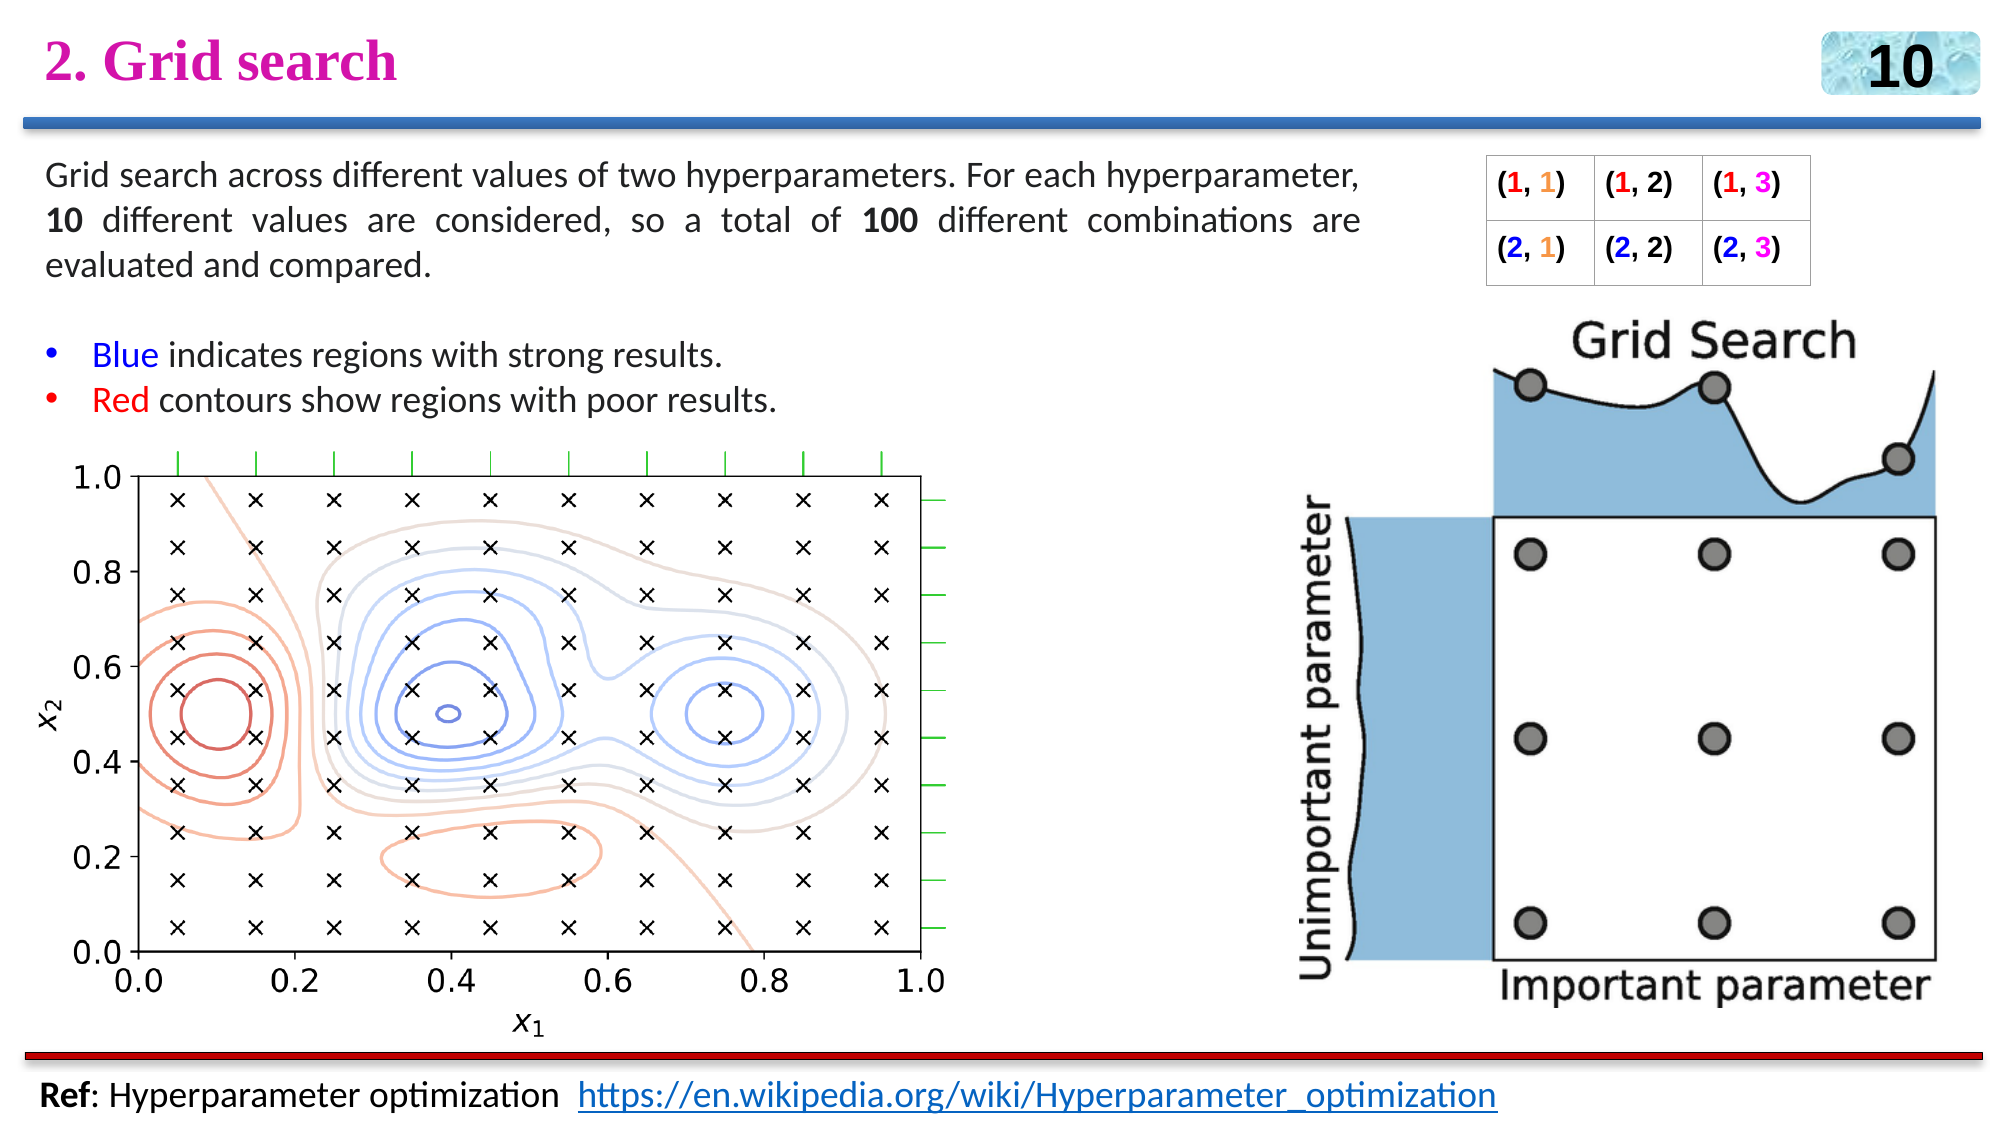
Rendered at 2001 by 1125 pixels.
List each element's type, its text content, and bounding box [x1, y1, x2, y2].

table_cell (2, 1) [1487, 243, 1594, 285]
text_box [1486, 155, 2000, 243]
text_box 10 [1821, 31, 1981, 95]
text_box Grid search across different values of two hyperparameters. For each hyperparameter, 10 different values are considered, so a total of 100 different combinations are evaluated and compared. Blue indicates regions with strong results. Red contours show regions with poor results. [30, 142, 1377, 428]
table_cell (2, 3) [1703, 243, 1810, 285]
text_box [23, 117, 1981, 129]
picture [1298, 316, 1981, 1008]
picture [24, 432, 969, 1047]
text_box Ref: Hyperparameter optimization https://en.wikipedia.org/wiki/Hyperparameter_optimization [24, 1069, 1939, 1123]
title 2. Grid search [24, 19, 1441, 104]
table_cell (2, 2) [1595, 243, 1702, 285]
text_box [24, 1052, 1982, 1060]
